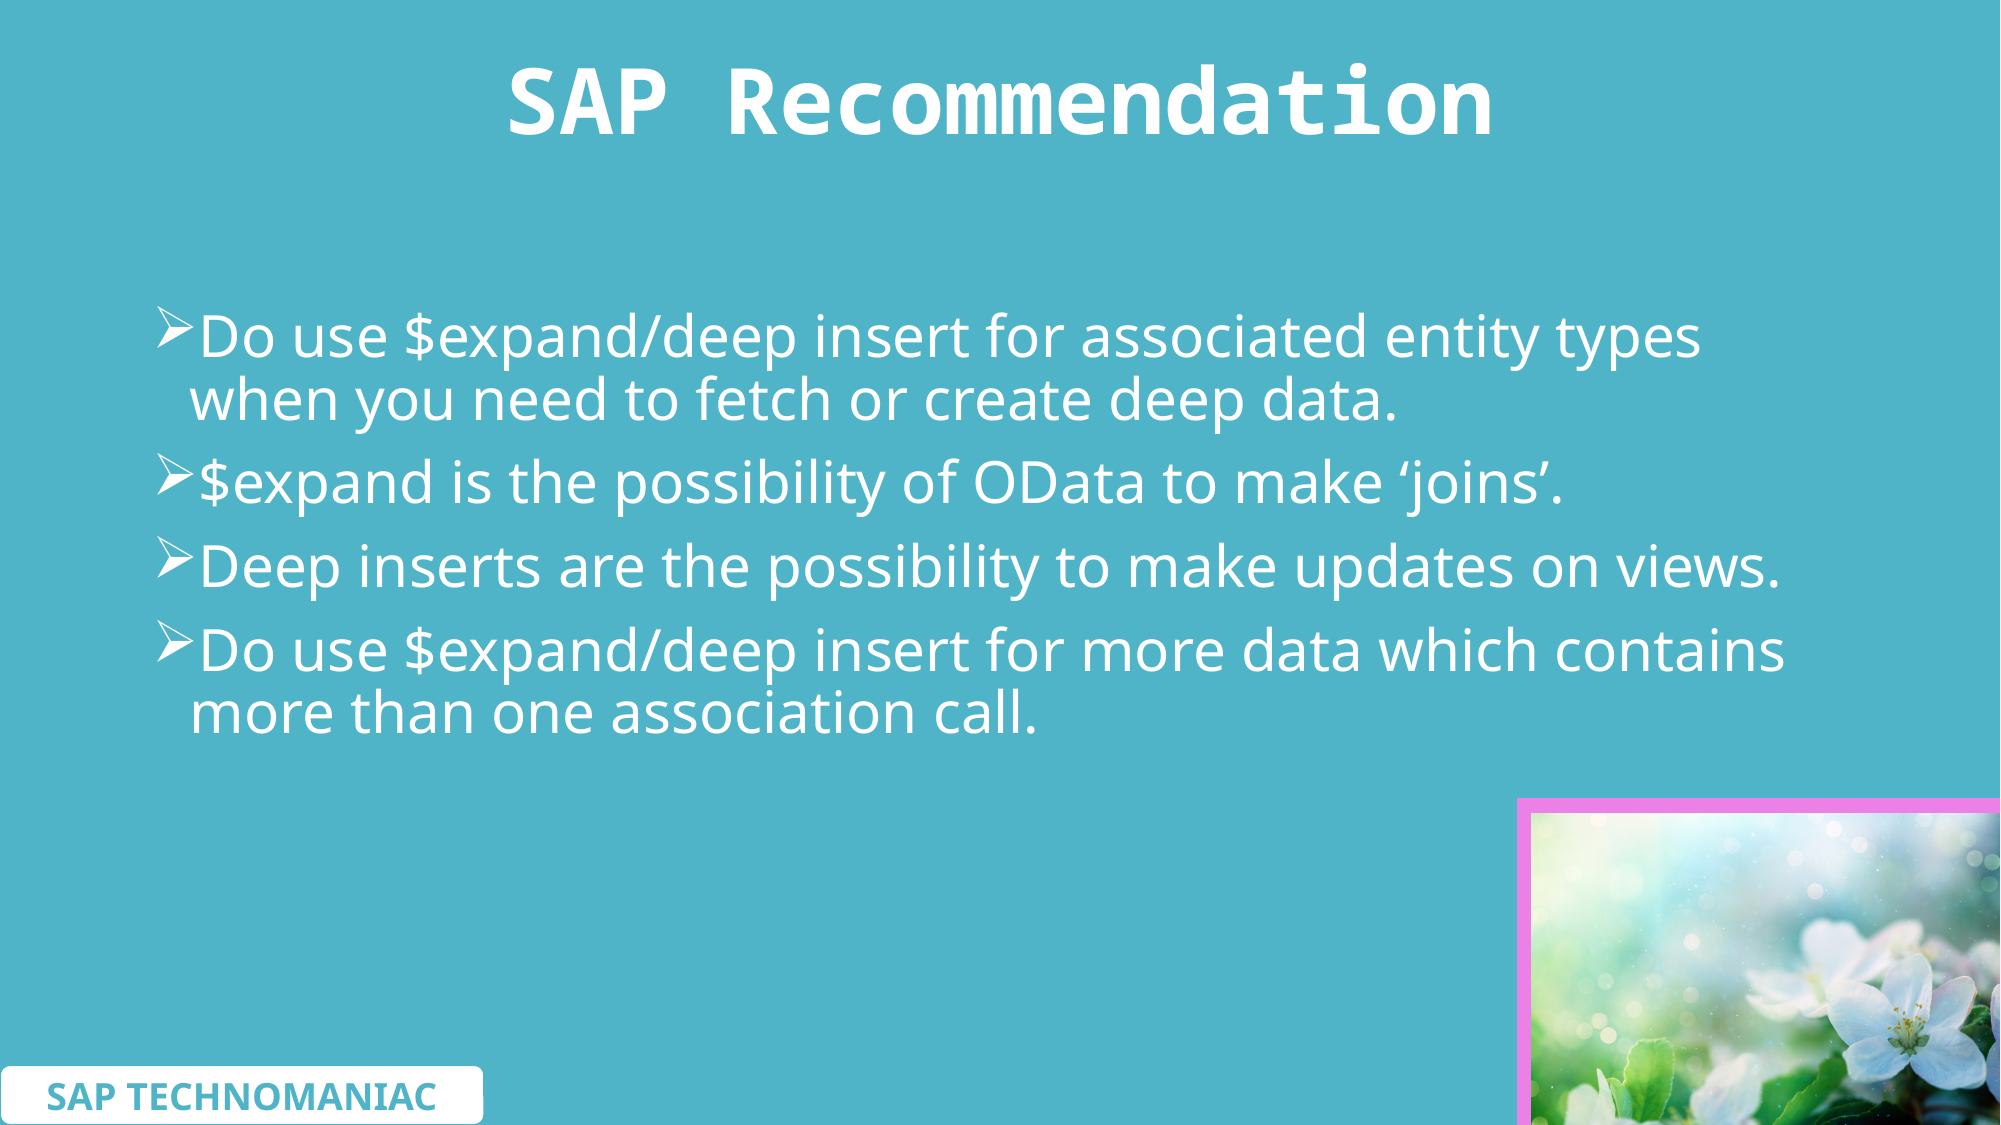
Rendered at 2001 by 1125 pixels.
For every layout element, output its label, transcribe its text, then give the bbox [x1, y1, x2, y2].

picture [1531, 813, 2000, 1125]
list Do use $expand/deep insert for associated entity types when you need to fetch or create deep data. $expand is the possibility of OData to make ‘joins’. Deep inserts are the possibility to make updates on views. Do use $expand/deep insert for more data which contains more than one association call. [137, 299, 1863, 1014]
title SAP Recommendation [137, 22, 1863, 188]
